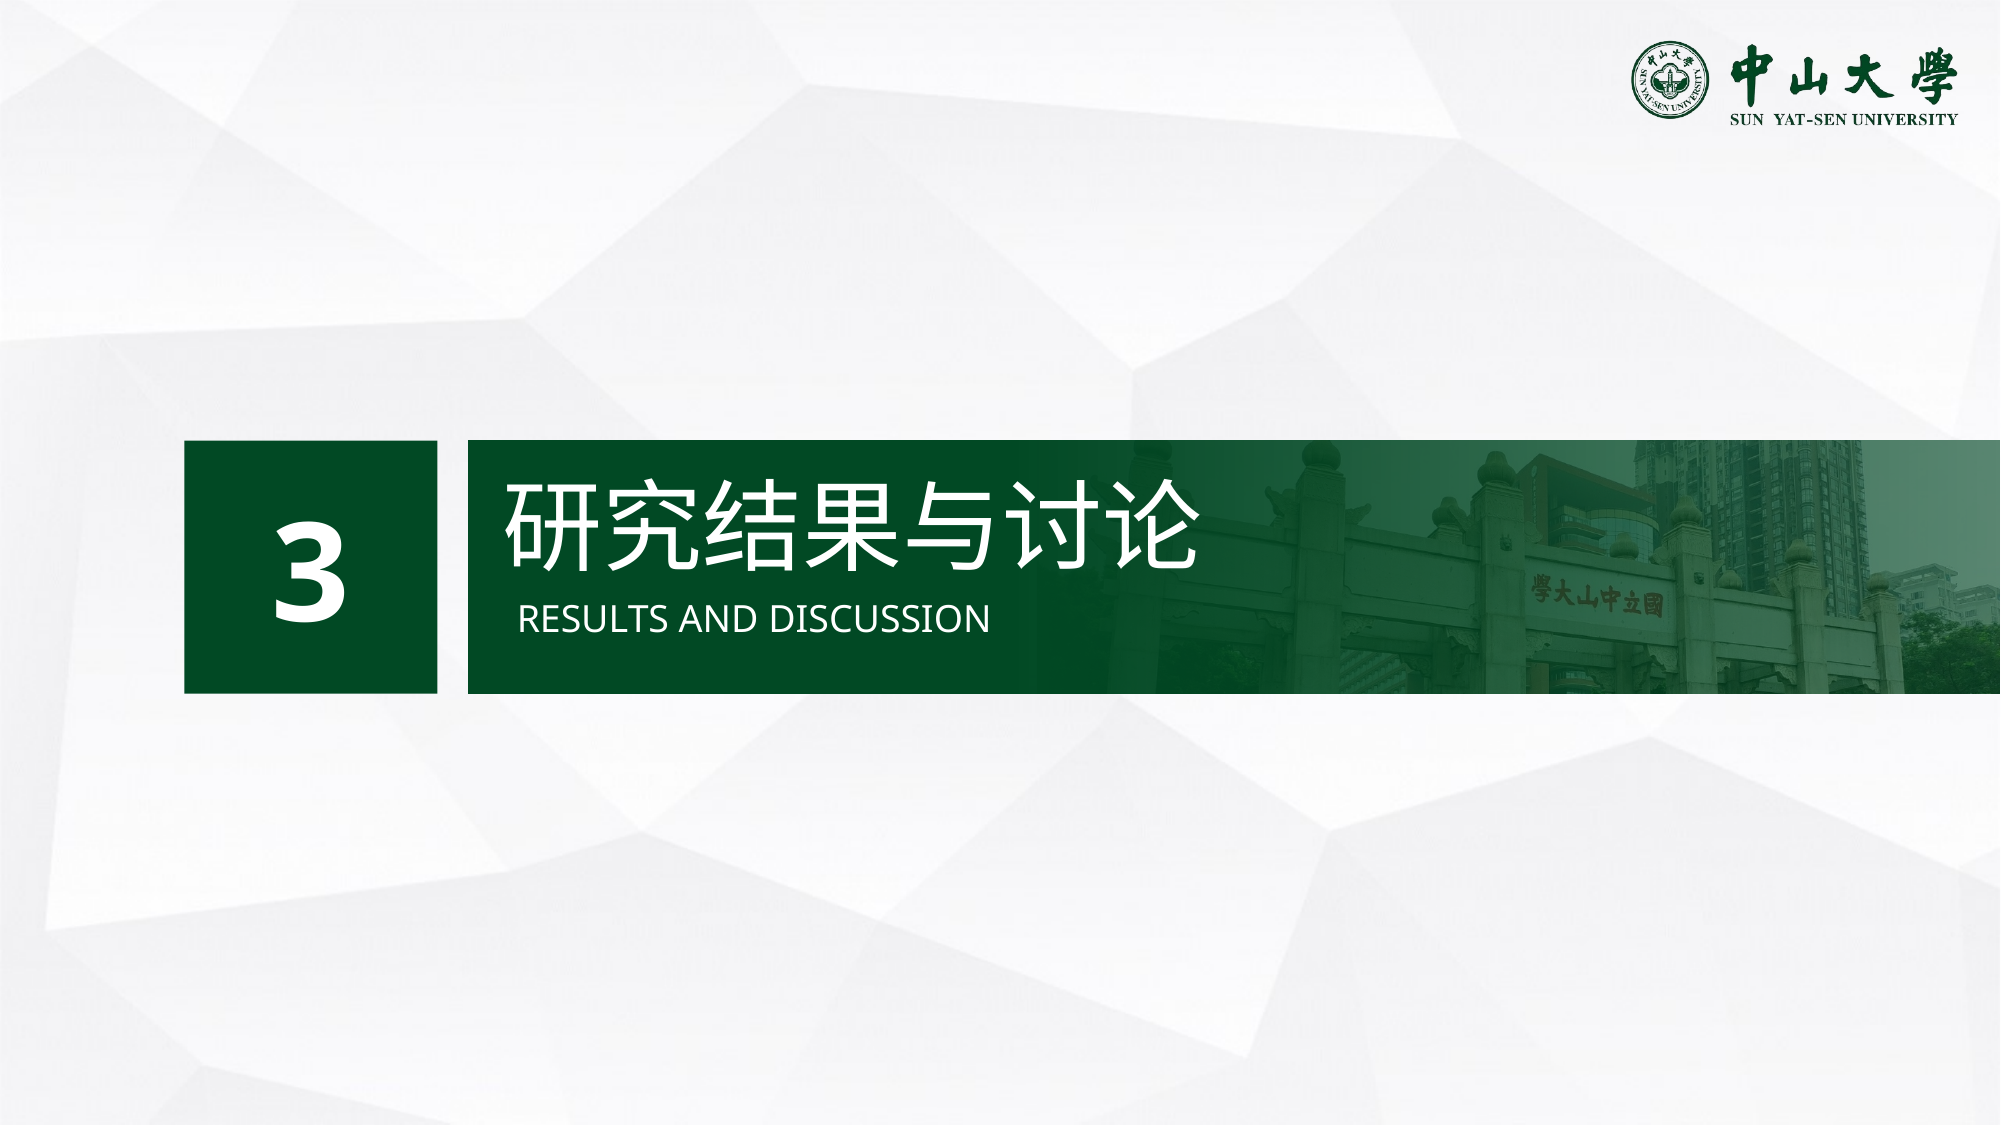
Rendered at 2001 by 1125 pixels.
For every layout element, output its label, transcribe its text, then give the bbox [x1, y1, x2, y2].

picture [0, 0, 2001, 1125]
text_box [468, 440, 2000, 695]
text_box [184, 440, 438, 694]
text_box RESULTS AND DISCUSSION [501, 587, 1008, 648]
text_box 研究结果与讨论 [487, 456, 1036, 592]
